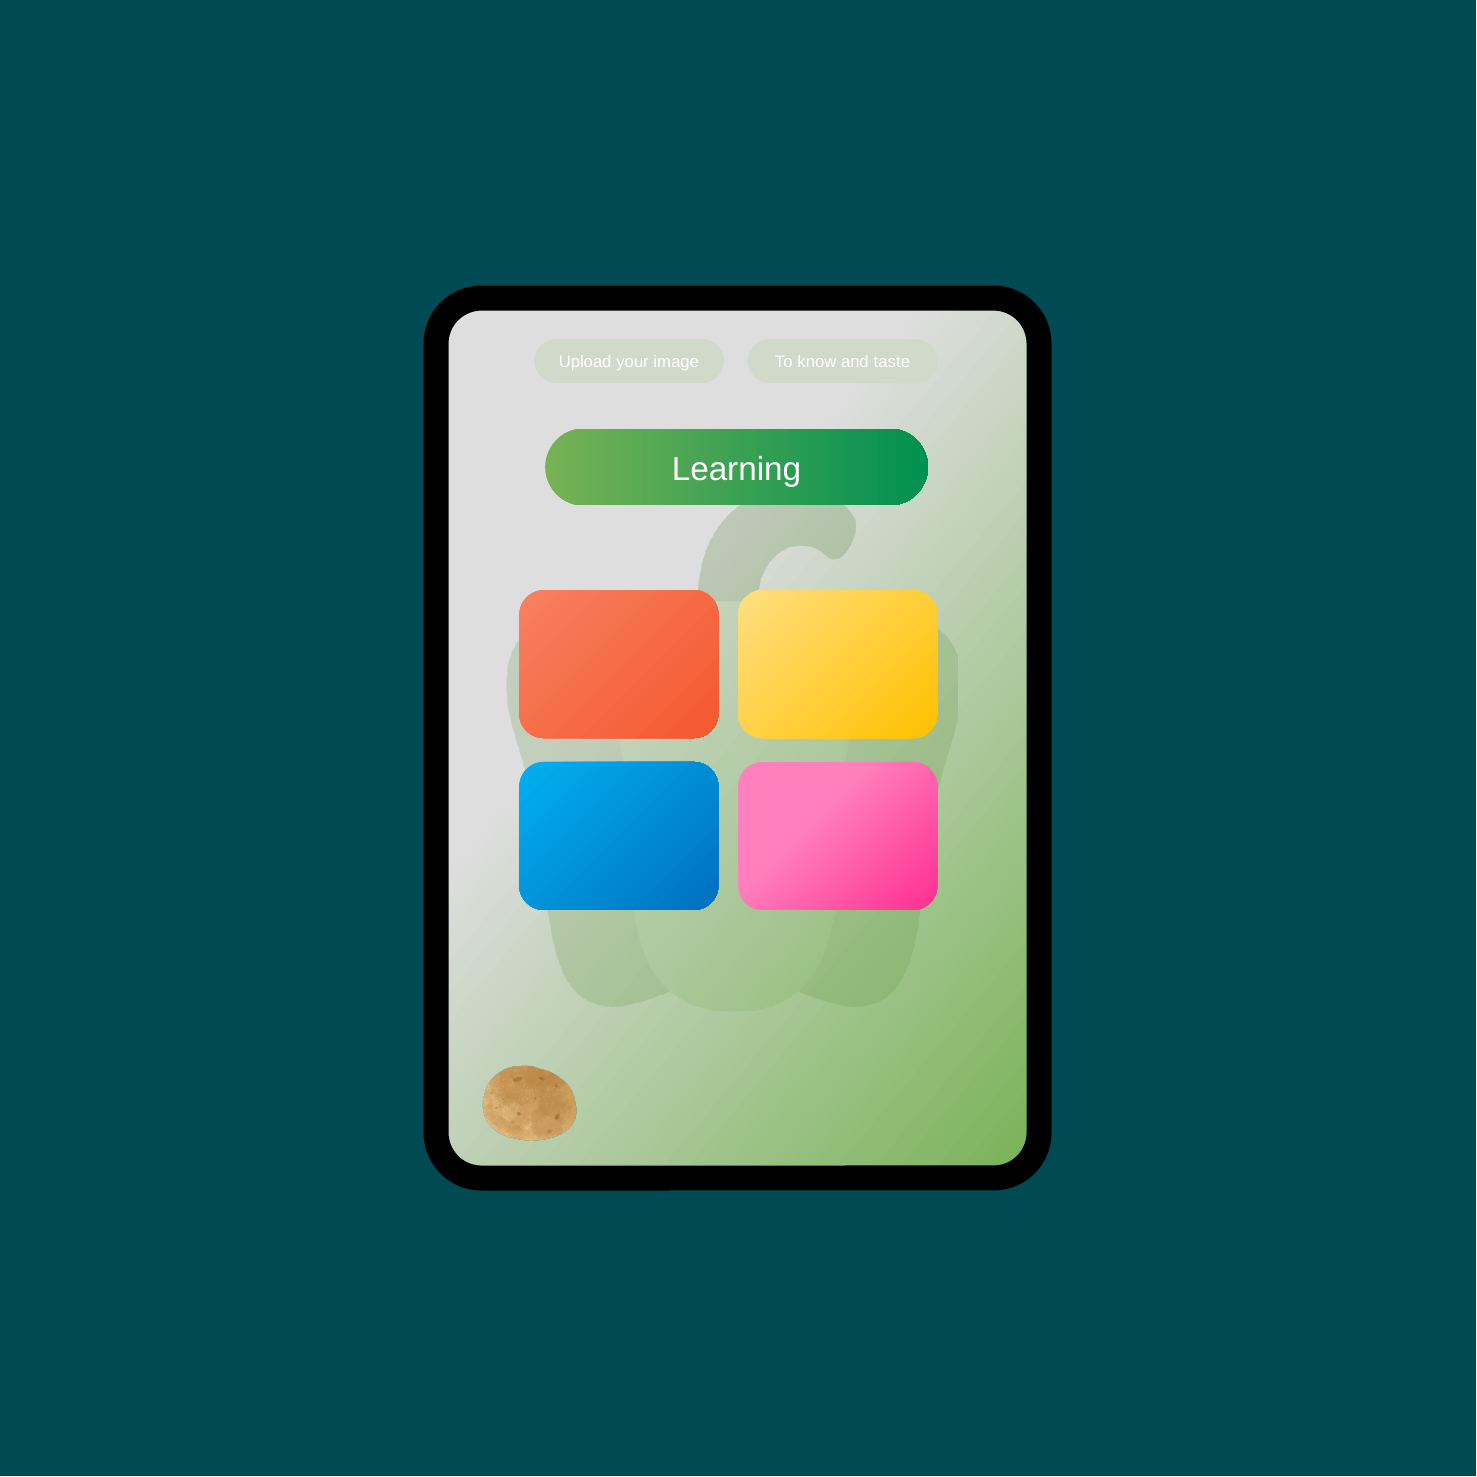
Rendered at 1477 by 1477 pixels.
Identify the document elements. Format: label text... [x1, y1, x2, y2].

picture [453, 467, 958, 1180]
text_box To know and taste [745, 337, 940, 386]
text_box Learning [543, 426, 931, 466]
text_box Upload your image [532, 337, 727, 386]
text_box [433, 296, 1042, 1181]
